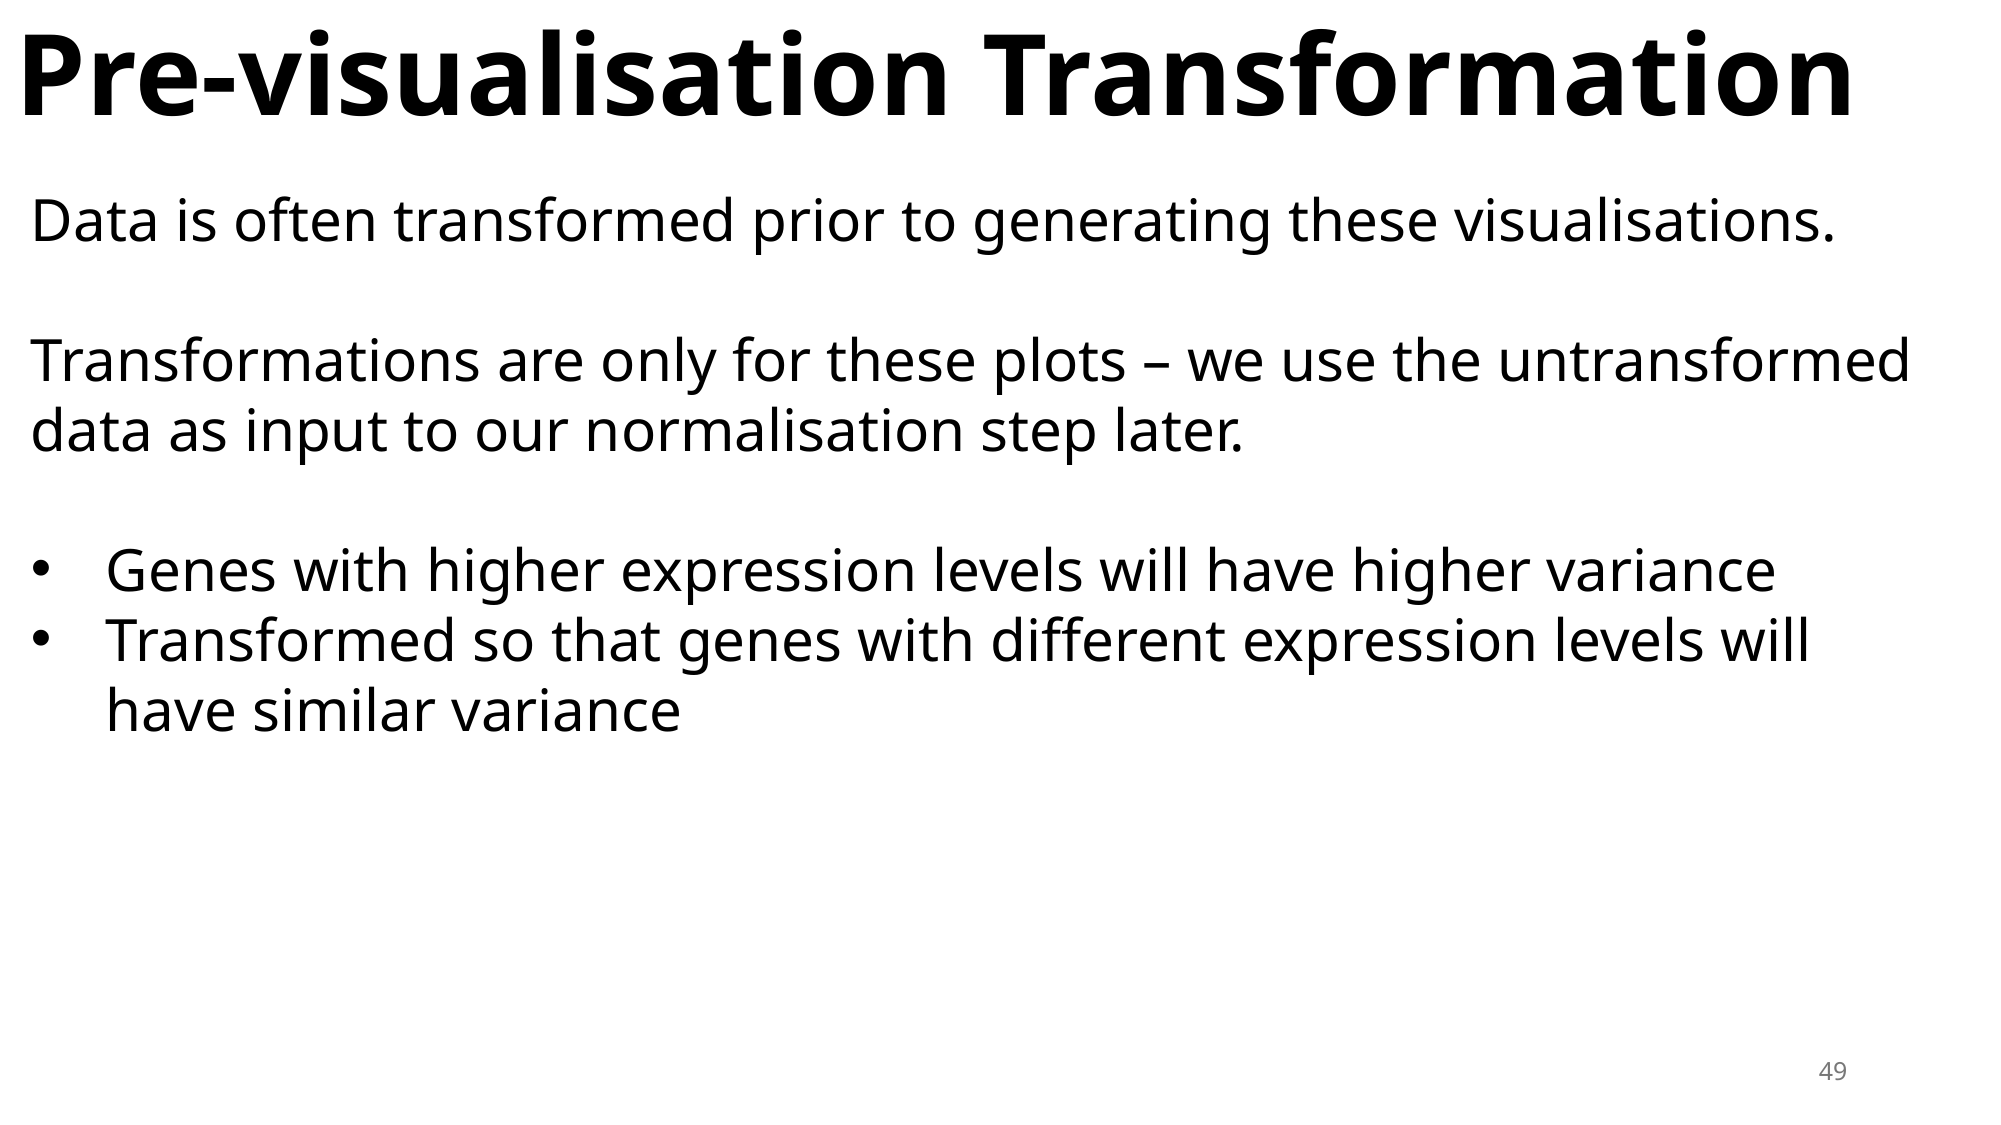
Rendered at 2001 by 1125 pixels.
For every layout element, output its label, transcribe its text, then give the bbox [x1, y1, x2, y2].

text_box Pre-visualisation Transformation [15, 0, 1903, 140]
text_box Data is often transformed prior to generating these visualisations. Transformations are only for these plots – we use the untransformed data as input to our normalisation step later. Genes with higher expression levels will have higher variance Transformed so that genes with different expression levels will have similar variance [15, 175, 1946, 751]
slide_number 49 [1412, 1042, 1863, 1103]
